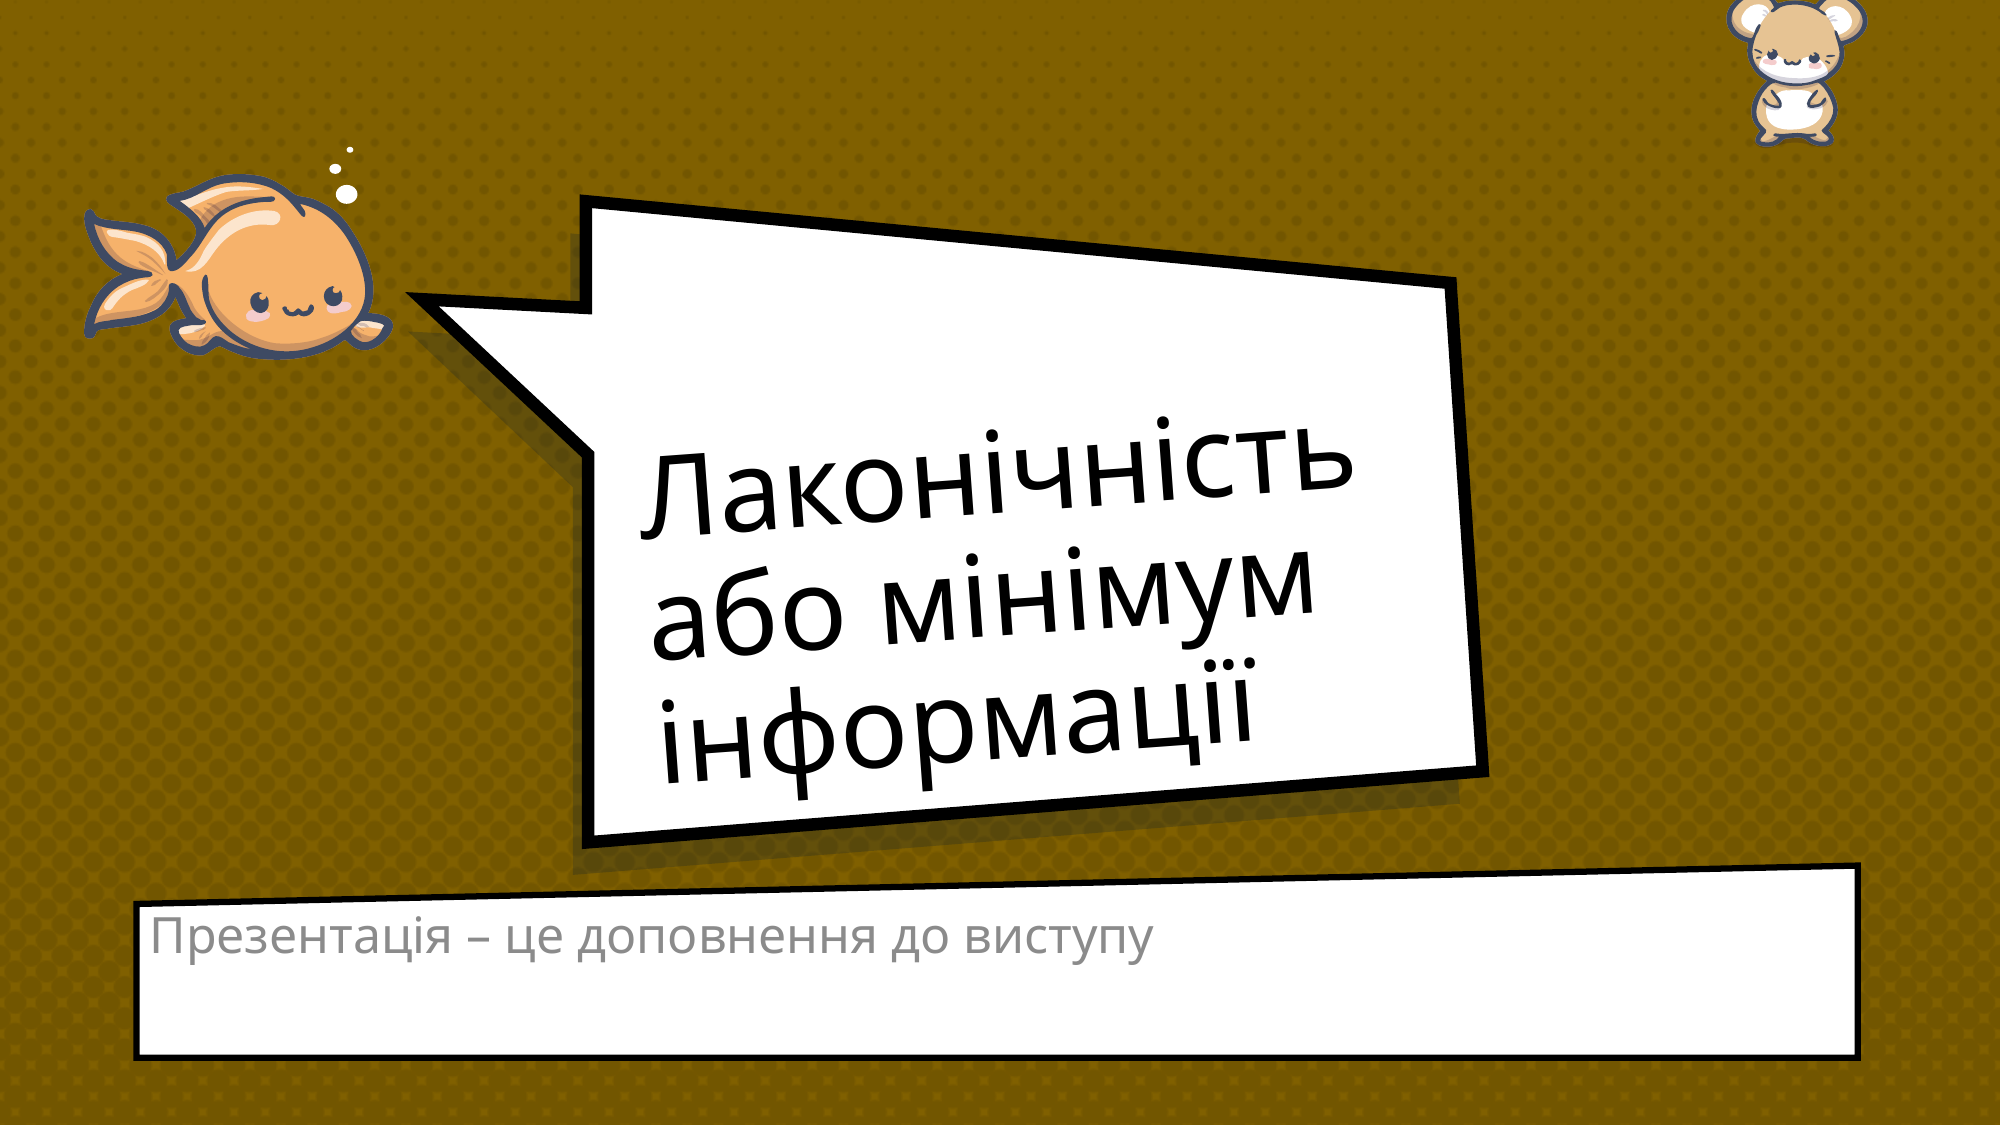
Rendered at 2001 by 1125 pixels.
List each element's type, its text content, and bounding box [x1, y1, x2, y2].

title Лаконічність або мінімум інформації [612, 290, 1460, 818]
picture [1803, 0, 1818, 4]
picture [0, 0, 2000, 1125]
slide_number 7 [1393, 81, 1844, 142]
list Презентація – це доповнення до виступу [134, 903, 1860, 1044]
